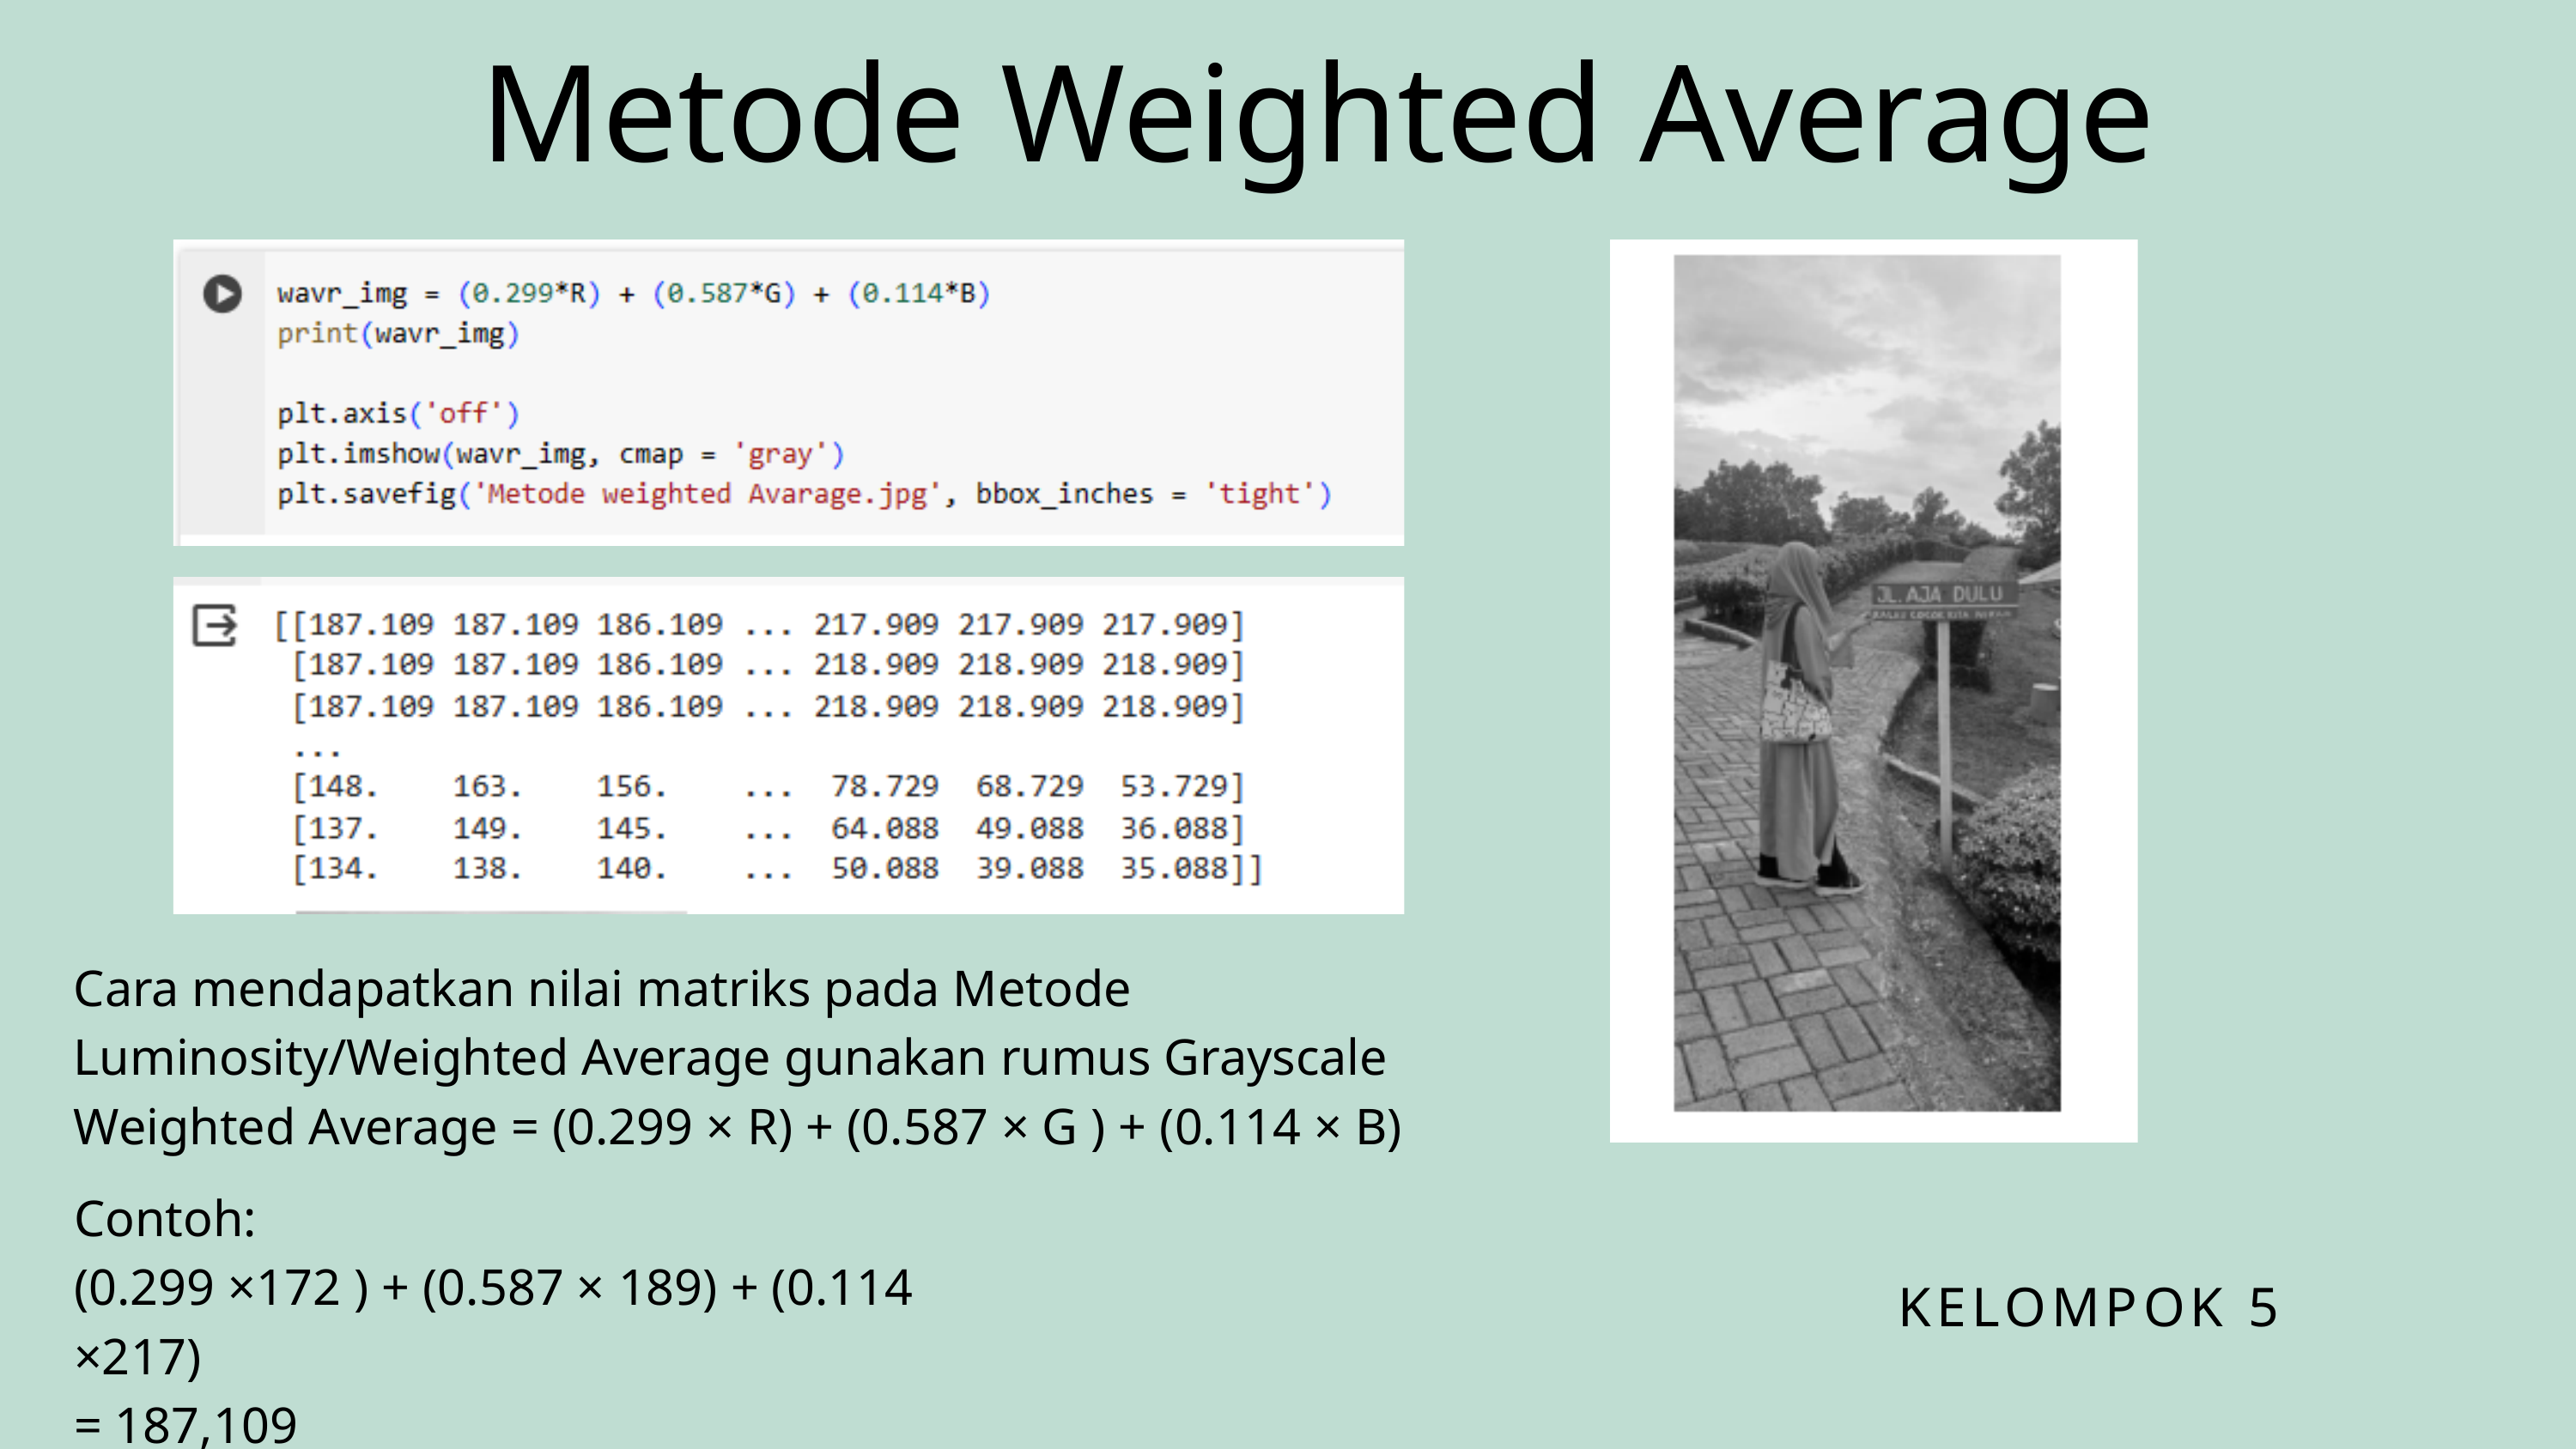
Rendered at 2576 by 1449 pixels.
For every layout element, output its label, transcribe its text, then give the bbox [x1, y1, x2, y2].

text_box [1609, 239, 2138, 1143]
text_box [173, 239, 1405, 546]
text_box Metode Weighted Average [442, 0, 2195, 189]
text_box KELOMPOK 5 [1609, 1262, 2280, 1337]
text_box Contoh: (0.299 ×172 ) + (0.587 × 189) + (0.114 ×217) = 187,109 [73, 1176, 1005, 1449]
text_box Cara mendapatkan nilai matriks pada Metode Luminosity/Weighted Average gunakan rumus Grayscale Weighted Average = (0.299 × R) + (0.587 × G ) + (0.114 × B) [73, 947, 1514, 1155]
text_box [173, 577, 1405, 915]
